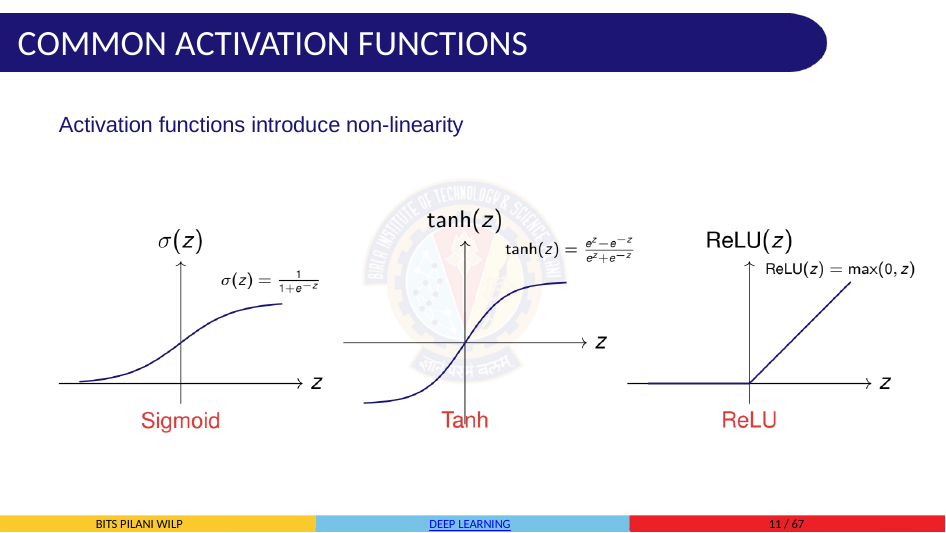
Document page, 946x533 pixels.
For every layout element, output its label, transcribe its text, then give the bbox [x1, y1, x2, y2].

title Common Activation Functions [15, 17, 886, 110]
picture [0, 13, 945, 515]
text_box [0, 515, 946, 531]
text_box Activation functions introduce non-linearity [56, 107, 481, 137]
